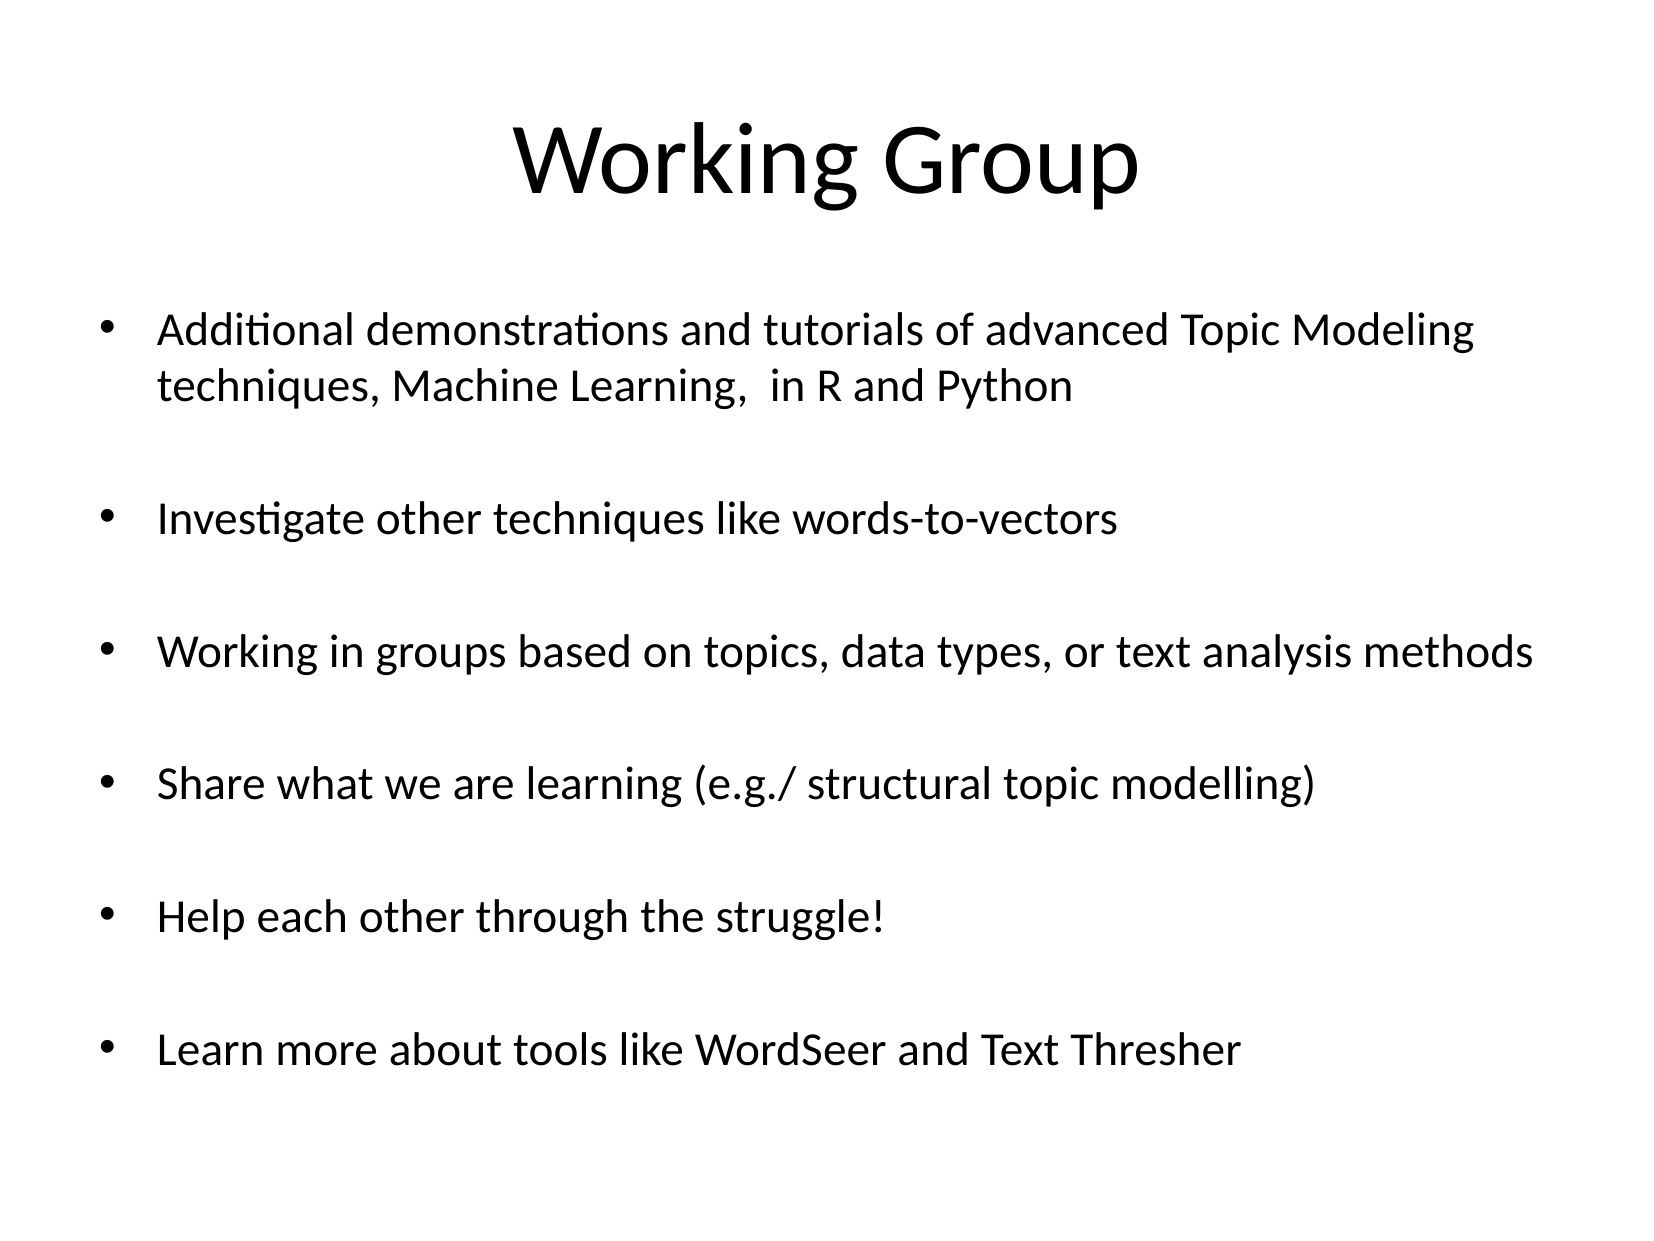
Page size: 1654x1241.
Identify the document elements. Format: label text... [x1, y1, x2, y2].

title Working Group [82, 49, 1571, 257]
list Additional demonstrations and tutorials of advanced Topic Modeling techniques, Machine Learning, in R and Python Investigate other techniques like words-to-vectors Working in groups based on topics, data types, or text analysis methods Share what we are learning (e.g./ structural topic modelling) Help each other through the struggle! Learn more about tools like WordSeer and Text Thresher [82, 289, 1571, 1108]
